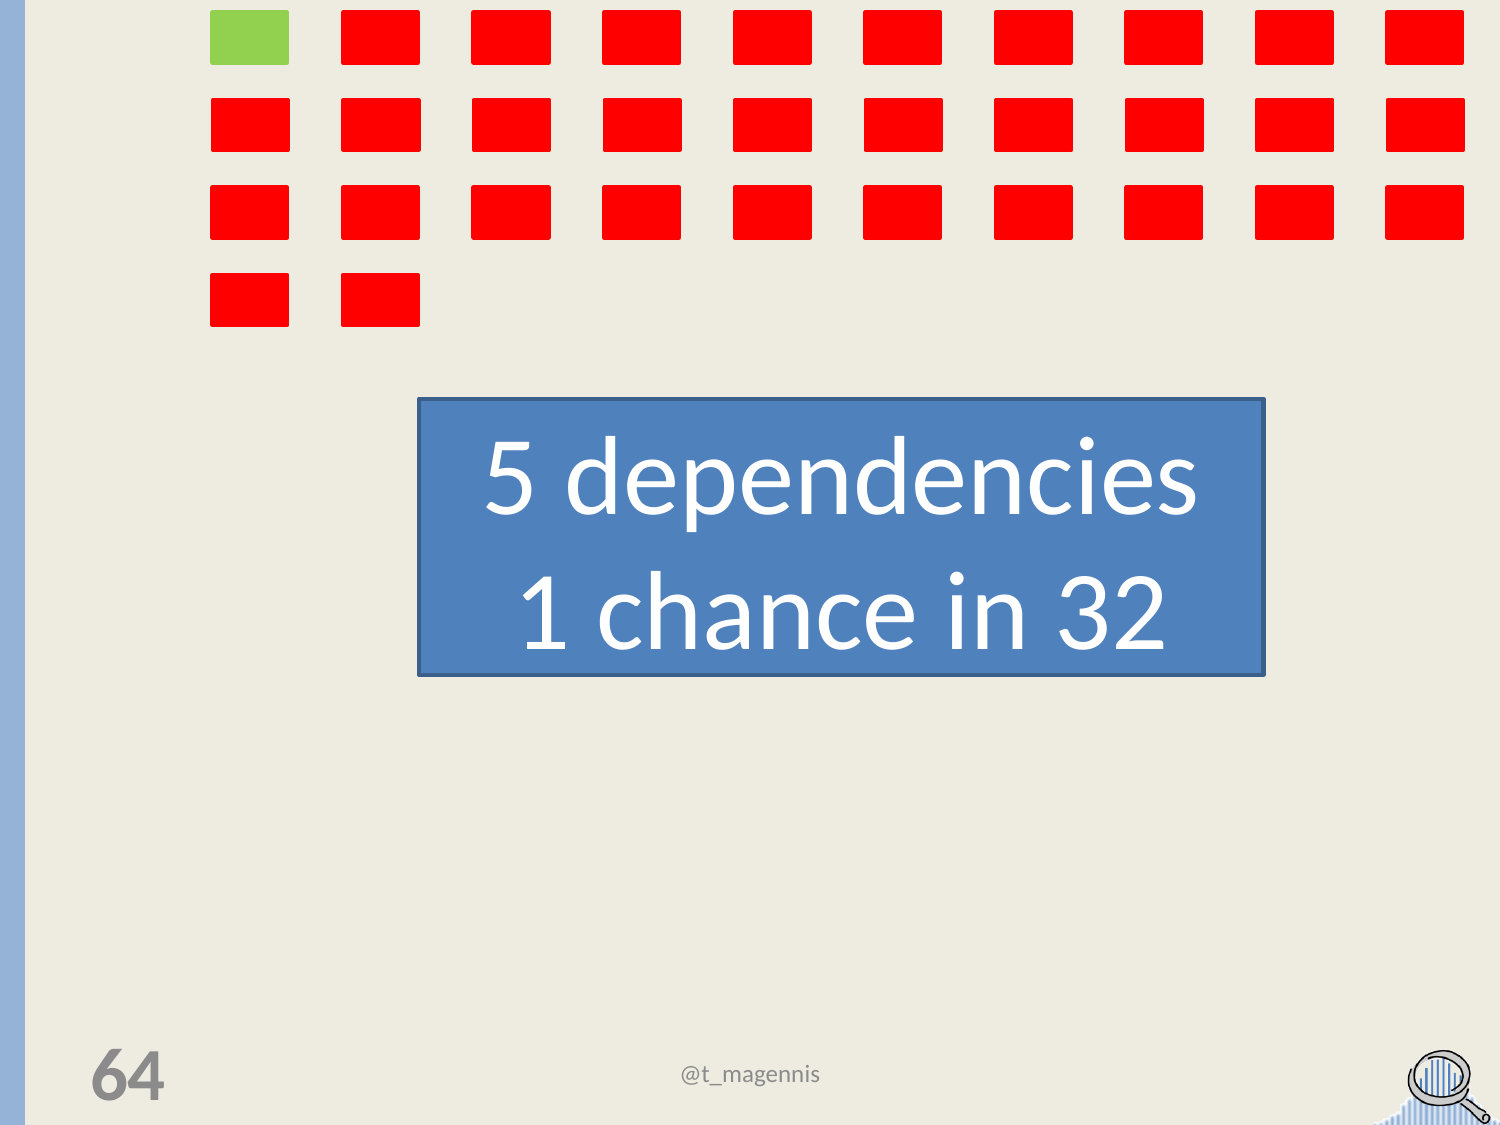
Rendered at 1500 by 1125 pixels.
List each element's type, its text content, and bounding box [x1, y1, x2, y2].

text_box [994, 98, 1073, 152]
text_box [211, 98, 290, 152]
slide_number 64 [75, 1040, 425, 1100]
text_box [602, 10, 681, 65]
text_box [733, 185, 812, 240]
text_box [1255, 10, 1334, 65]
text_box [210, 273, 289, 327]
text_box [603, 98, 682, 152]
text_box 5 dependencies 1 chance in 32 [417, 397, 1266, 677]
text_box [1125, 98, 1204, 152]
text_box [1386, 98, 1465, 152]
text_box [1385, 185, 1464, 240]
text_box [210, 10, 289, 65]
picture [1374, 1046, 1500, 1125]
text_box [994, 185, 1073, 240]
text_box [1255, 185, 1334, 240]
text_box [341, 273, 420, 327]
text_box [1385, 10, 1464, 65]
text_box [1255, 98, 1334, 152]
text_box [733, 98, 812, 152]
text_box [733, 10, 812, 65]
text_box [994, 10, 1073, 65]
text_box [864, 98, 943, 152]
text_box [210, 185, 289, 240]
text_box [602, 185, 681, 240]
text_box [471, 185, 551, 240]
text_box [1124, 185, 1203, 240]
text_box [341, 98, 421, 152]
footer @t_magennis [512, 1042, 988, 1103]
text_box [472, 98, 551, 152]
text_box [341, 185, 420, 240]
text_box [863, 10, 942, 65]
text_box [341, 10, 420, 65]
text_box [1124, 10, 1203, 65]
text_box [863, 185, 942, 240]
text_box [471, 10, 551, 65]
